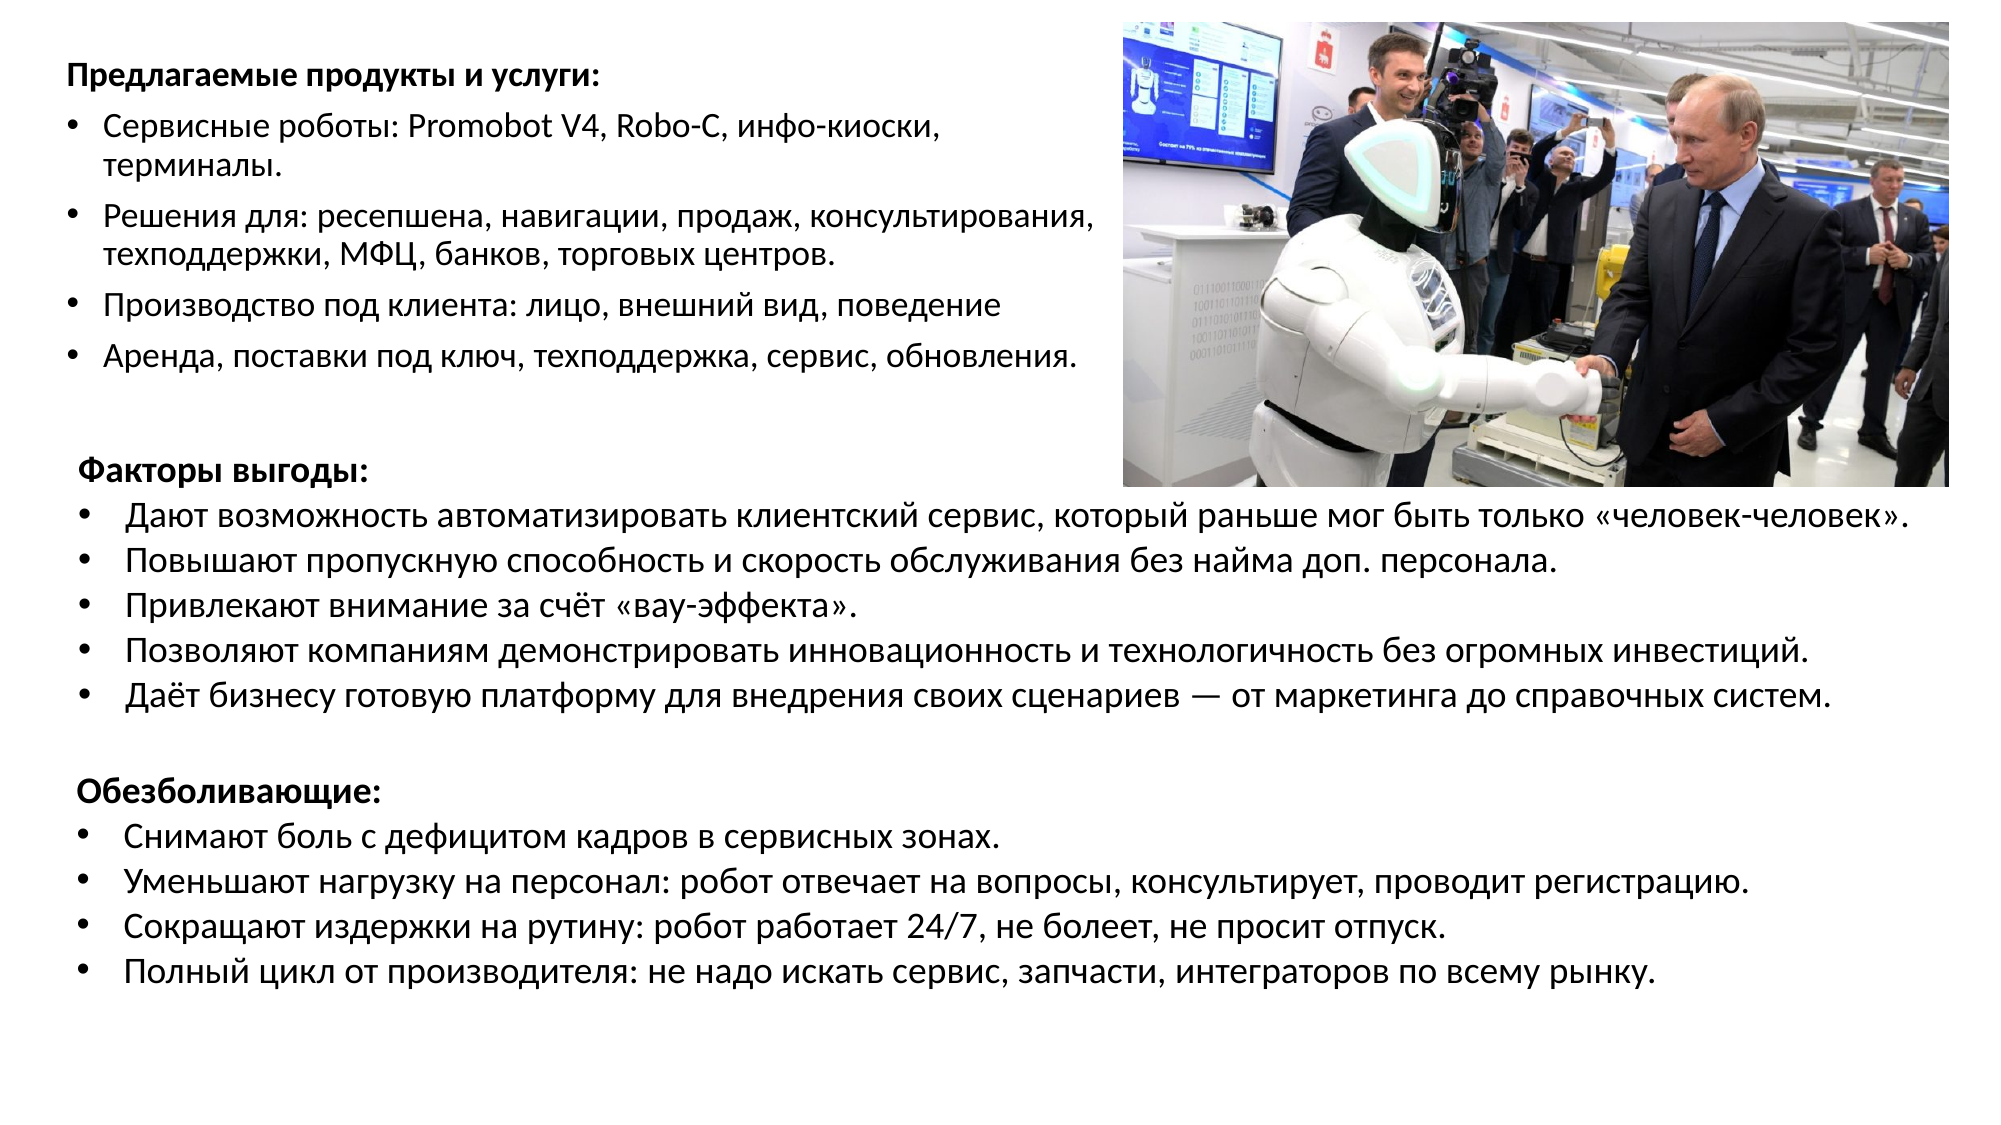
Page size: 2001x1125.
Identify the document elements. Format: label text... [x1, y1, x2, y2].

text_box Обезболивающие: Снимают боль с дефицитом кадров в сервисных зонах. Уменьшают нагрузку на персонал: робот отвечает на вопросы, консультирует, проводит регистрацию. Сокращают издержки на рутину: робот работает 24/7, не болеет, не просит отпуск. Полный цикл от производителя: не надо искать сервис, запчасти, интеграторов по всему рынку. [61, 758, 1767, 998]
text_box Факторы выгоды: Дают возможность автоматизировать клиентский сервис, который раньше мог быть только «человек-человек». Повышают пропускную способность и скорость обслуживания без найма доп. персонала. Привлекают внимание за счёт «вау-эффекта». Позволяют компаниям демонстрировать инновационность и технологичность без огромных инвестиций. Даёт бизнесу готовую платформу для внедрения своих сценариев — от маркетинга до справочных систем. [63, 438, 1927, 813]
picture [1123, 22, 1949, 487]
list Предлагаемые продукты и услуги: Сервисные роботы: Promobot V4, Robo-C, инфо-киоски, терминалы. Решения для: ресепшена, навигации, продаж, консультирования, техподдержки, МФЦ, банков, торговых центров. Производство под клиента: лицо, внешний вид, поведение Аренда, поставки под ключ, техподдержка, сервис, обновления. [51, 48, 1123, 439]
